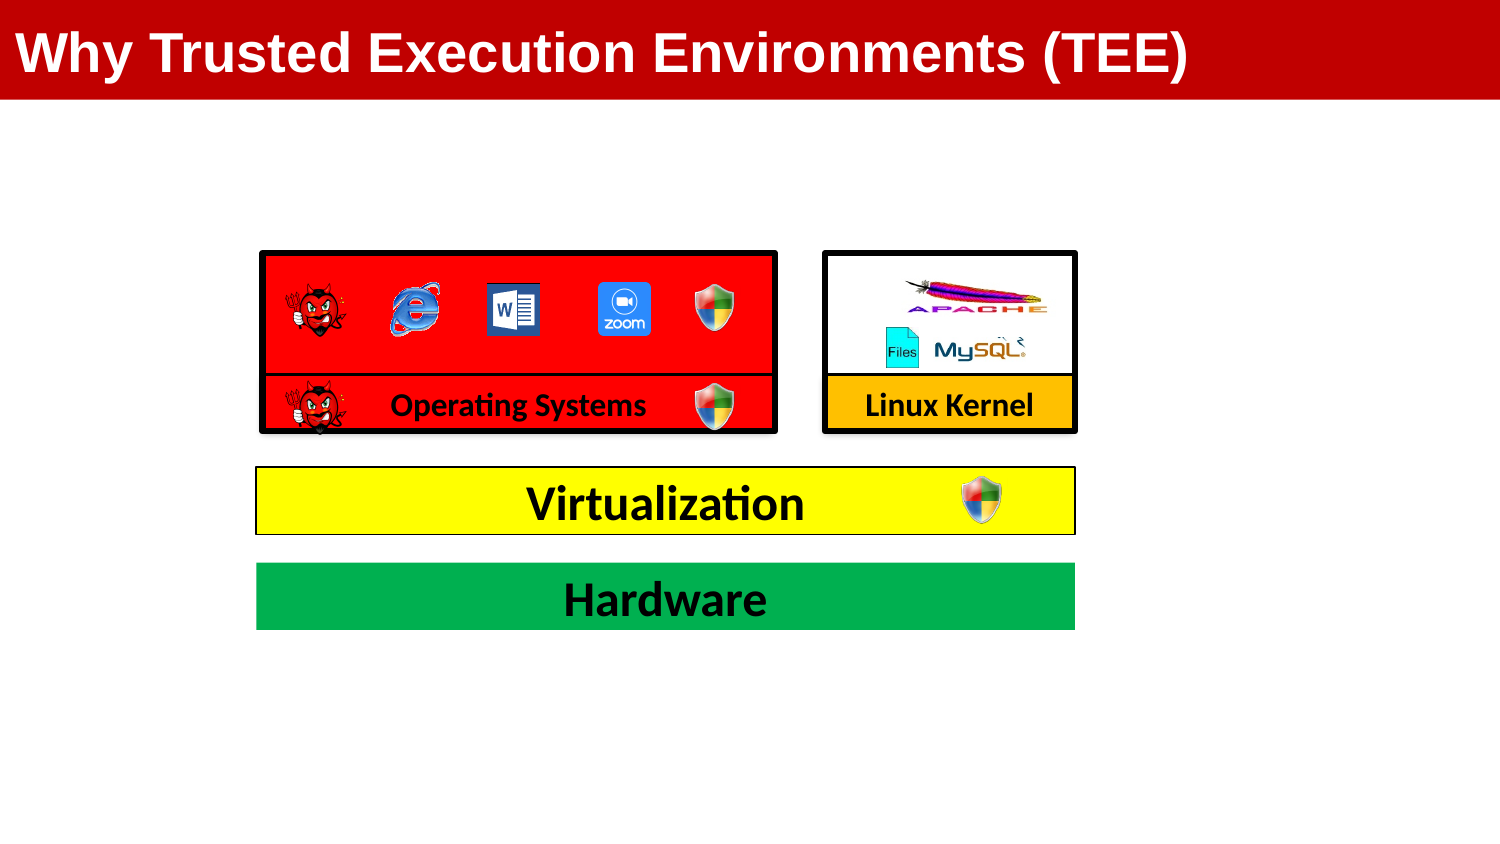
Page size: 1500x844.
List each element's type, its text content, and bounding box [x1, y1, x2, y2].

text_box Why Trusted Execution Environments (TEE) [0, 0, 1500, 100]
picture [284, 380, 347, 435]
text_box [825, 253, 1075, 432]
picture [598, 282, 652, 337]
text_box [262, 253, 775, 432]
picture [387, 282, 442, 338]
picture [284, 283, 347, 338]
text_box Hardware [256, 562, 1075, 630]
picture [687, 382, 741, 432]
picture [687, 283, 741, 333]
text_box Virtualization [256, 466, 1075, 535]
picture [885, 256, 1063, 371]
picture [487, 282, 541, 336]
picture [954, 475, 1008, 526]
